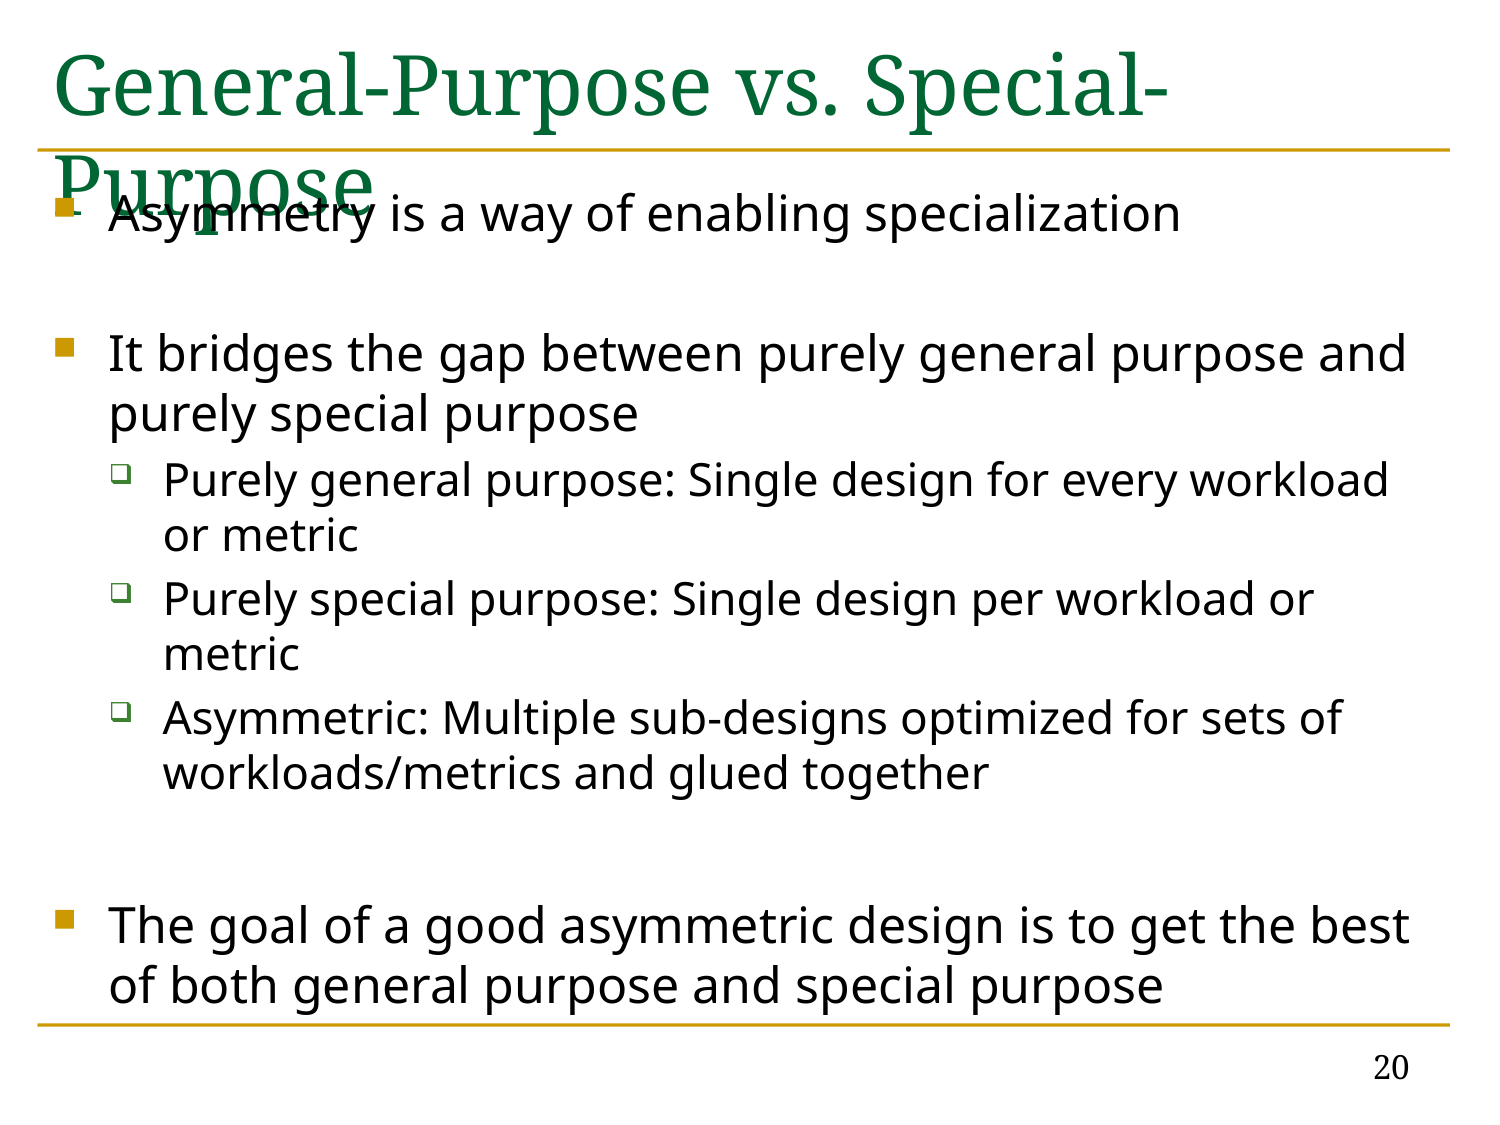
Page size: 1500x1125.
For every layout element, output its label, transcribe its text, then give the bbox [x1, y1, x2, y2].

title General-Purpose vs. Special-Purpose [37, 24, 1450, 149]
list Asymmetry is a way of enabling specialization It bridges the gap between purely general purpose and purely special purpose Purely general purpose: Single design for every workload or metric Purely special purpose: Single design per workload or metric Asymmetric: Multiple sub-designs optimized for sets of workloads/metrics and glued together The goal of a good asymmetric design is to get the best of both general purpose and special purpose [37, 173, 1450, 1050]
slide_number 20 [1074, 1023, 1426, 1100]
